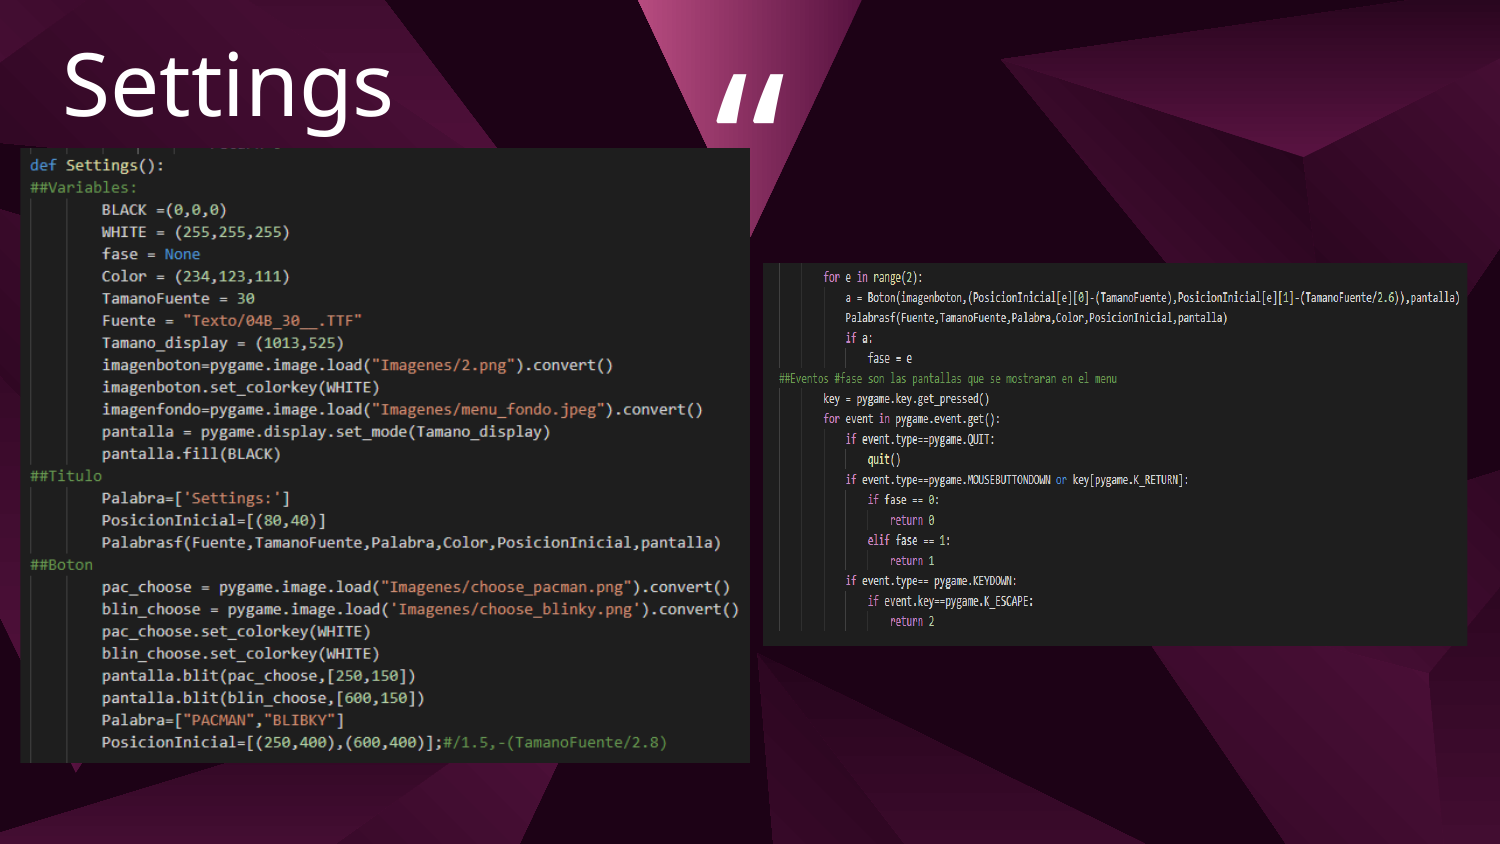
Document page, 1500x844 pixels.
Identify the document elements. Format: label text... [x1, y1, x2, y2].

title Settings [62, 41, 692, 136]
picture [762, 263, 1468, 646]
picture [20, 148, 751, 764]
